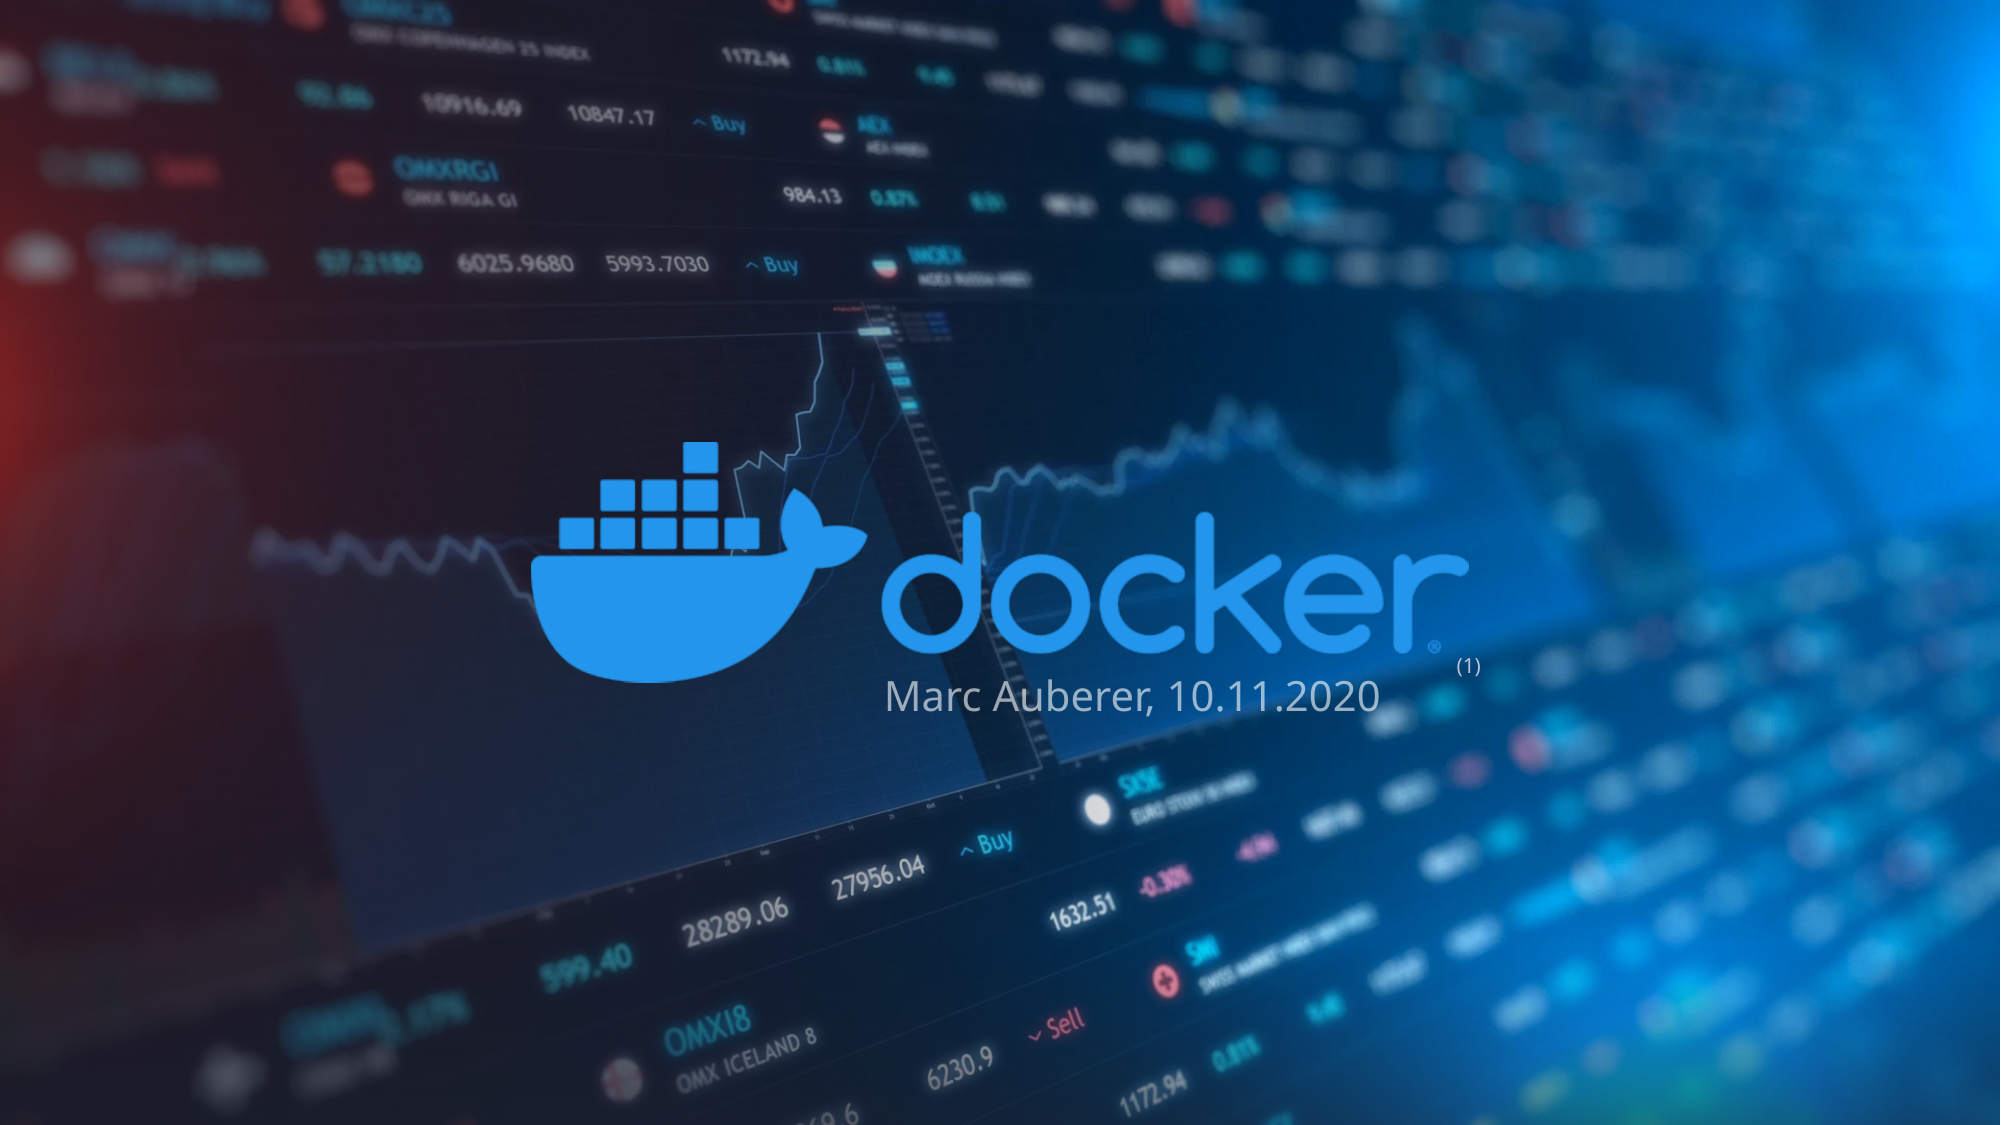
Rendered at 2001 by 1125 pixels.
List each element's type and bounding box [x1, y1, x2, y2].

text_box [0, 0, 2000, 1125]
picture [531, 442, 1469, 683]
